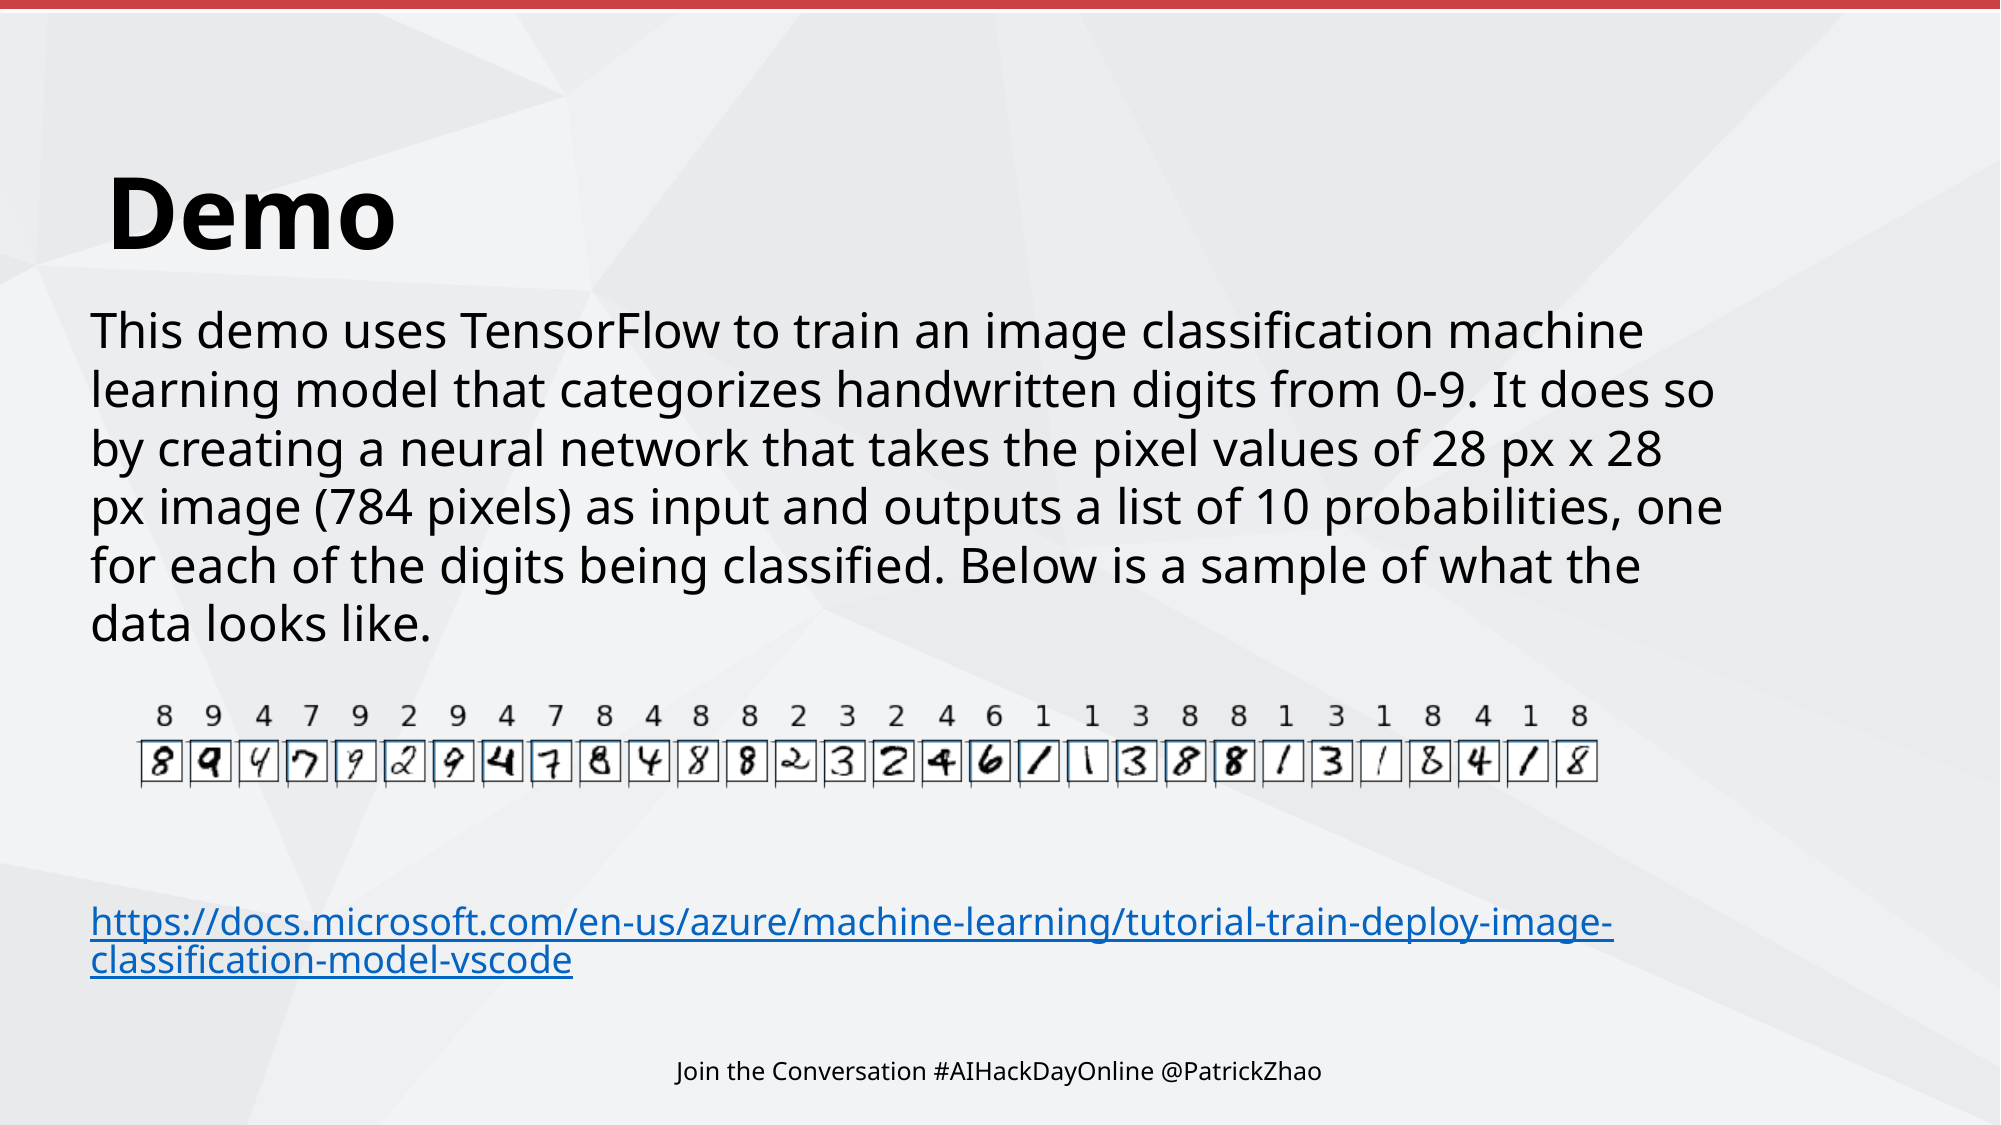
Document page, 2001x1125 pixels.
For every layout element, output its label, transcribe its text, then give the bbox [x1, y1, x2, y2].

footer Join the Conversation #AIHackDayOnline @PatrickZhao [123, 1042, 1877, 1103]
text_box https://docs.microsoft.com/en-us/azure/machine-learning/tutorial-train-deploy-image-classification-model-vscode [75, 870, 1640, 977]
title Demo [75, 100, 1877, 278]
picture [123, 692, 1613, 799]
text_box This demo uses TensorFlow to train an image classification machine learning model that categorizes handwritten digits from 0-9. It does so by creating a neural network that takes the pixel values of 28 px x 28 px image (784 pixels) as input and outputs a list of 10 probabilities, one for each of the digits being classified. Below is a sample of what the data looks like. [75, 291, 1744, 660]
